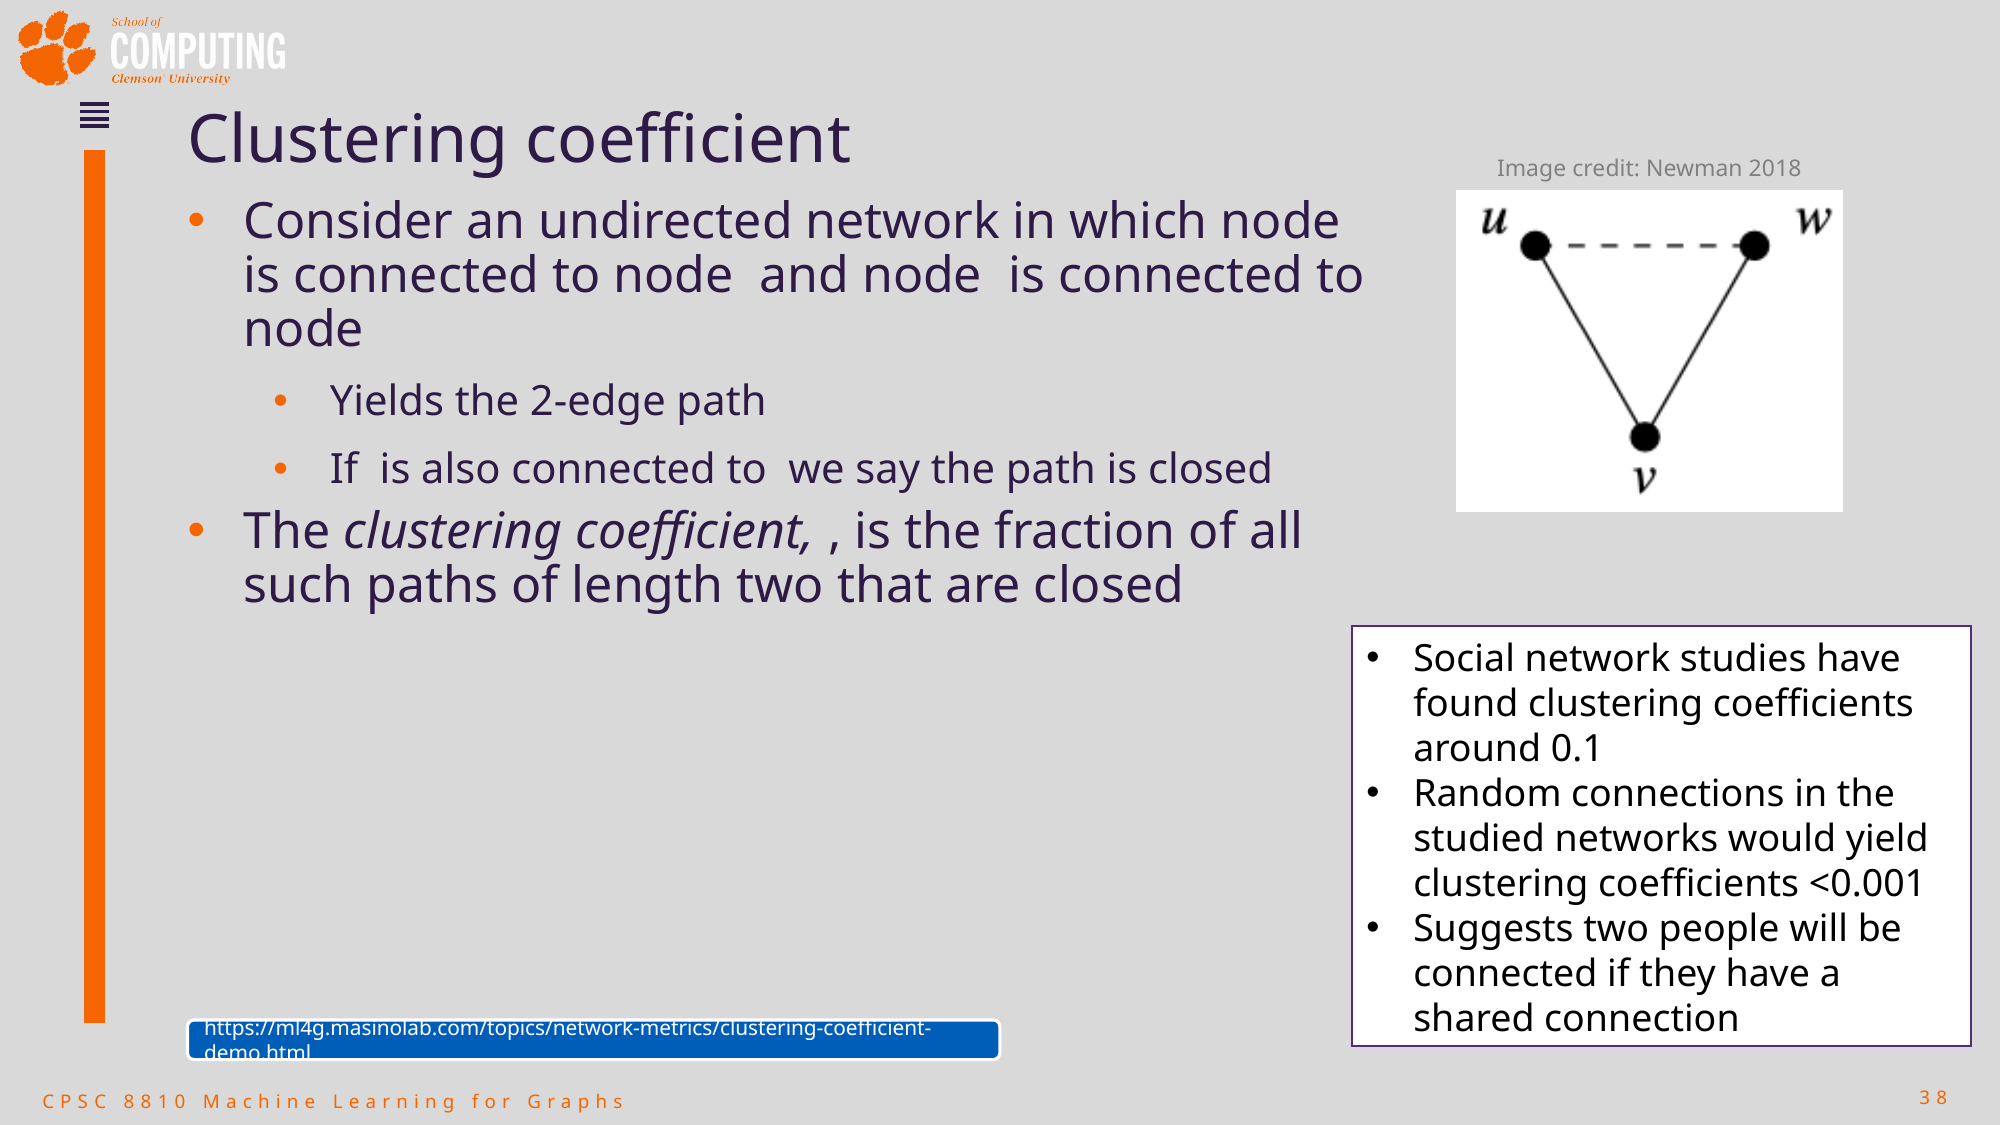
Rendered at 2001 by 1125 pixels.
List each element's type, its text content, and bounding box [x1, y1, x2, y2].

title Clustering coefficient [187, 104, 1913, 178]
text_box Social network studies have found clustering coefficients around 0.1 Random connections in the studied networks would yield clustering coefficients <0.001 Suggests two people will be connected if they have a shared connection [1351, 625, 1972, 1047]
text_box https://ml4g.masinolab.com/topics/network-metrics/clustering-coefficient-demo.html [185, 1018, 1002, 1062]
text_box Image credit: Newman 2018 [1482, 146, 1817, 189]
picture [18, 10, 285, 86]
picture [1456, 190, 1843, 512]
